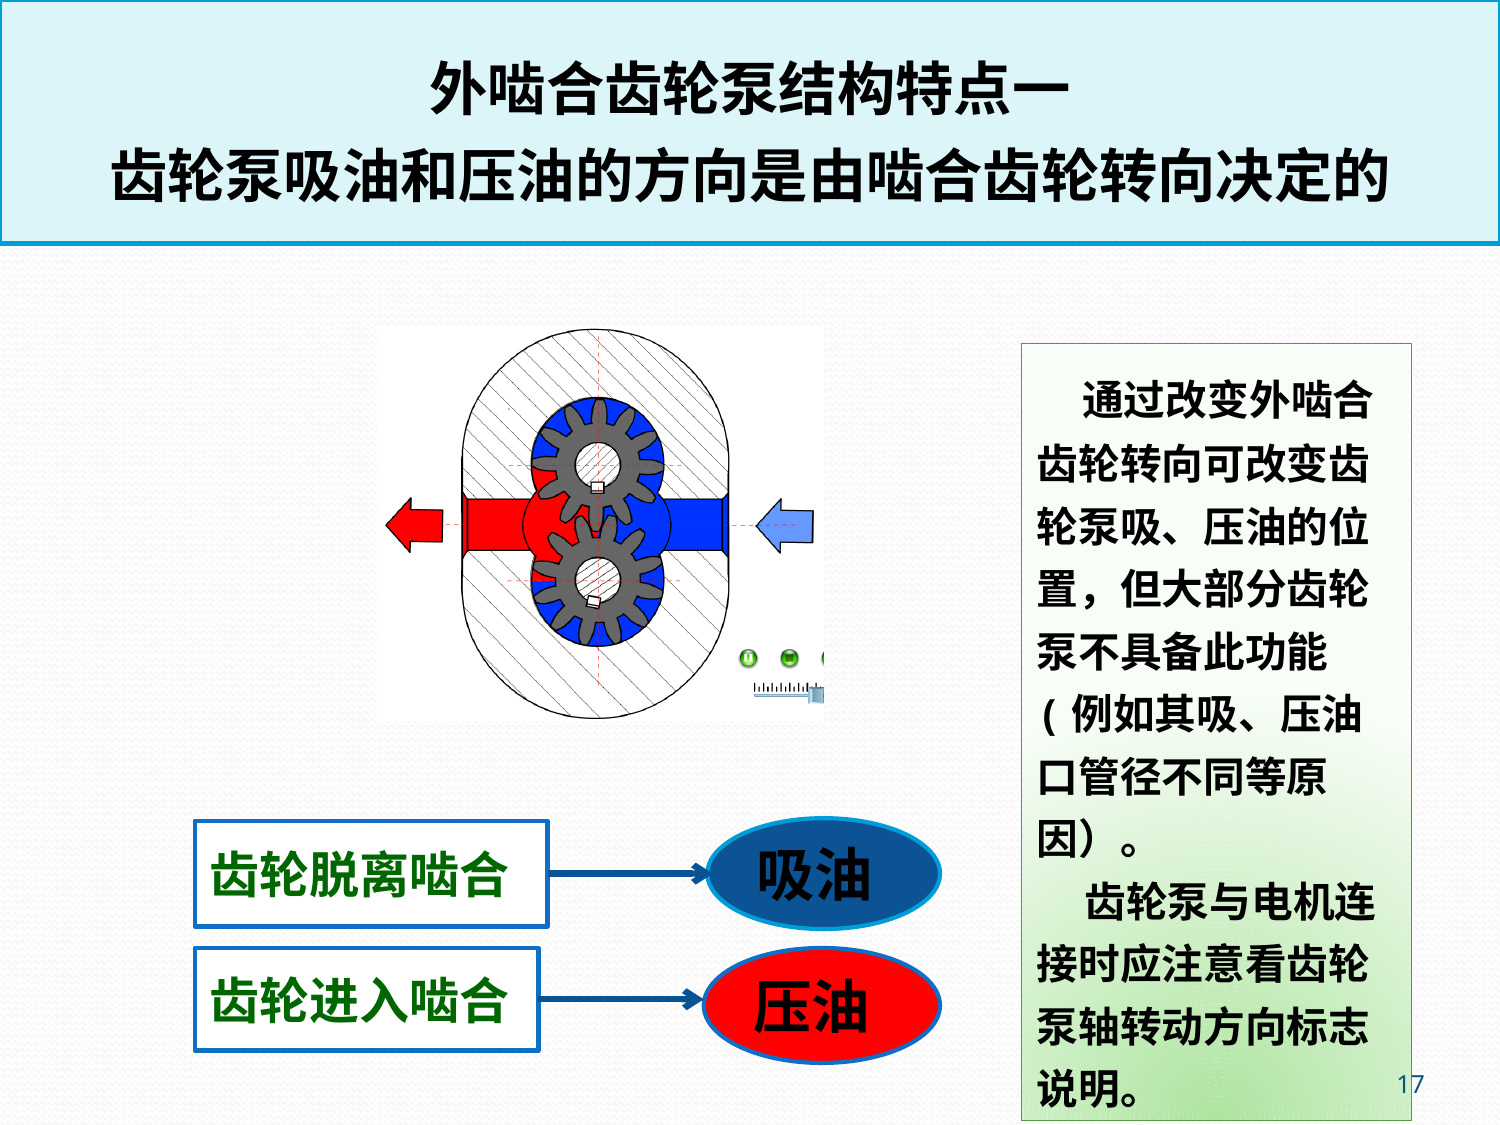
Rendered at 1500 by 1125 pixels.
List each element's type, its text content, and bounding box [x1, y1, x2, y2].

text_box 齿轮脱离啮合 [193, 819, 550, 929]
text_box 齿轮进入啮合 [193, 946, 541, 1053]
text_box 吸油 [705, 816, 943, 932]
text_box 外啮合齿轮泵结构特点一 齿轮泵吸油和压油的方向是由啮合齿轮转向决定的 [0, 0, 1500, 246]
picture [376, 326, 824, 721]
text_box 压油 [701, 945, 943, 1066]
slide_number 17 [1299, 1042, 1425, 1103]
text_box 通过改变外啮合齿轮转向可改变齿轮泵吸、压油的位置，但大部分齿轮泵不具备此功能(例如其吸、压油口管径不同等原因）。 齿轮泵与电机连接时应注意看齿轮泵轴转动方向标志说明。 [1021, 343, 1412, 1121]
